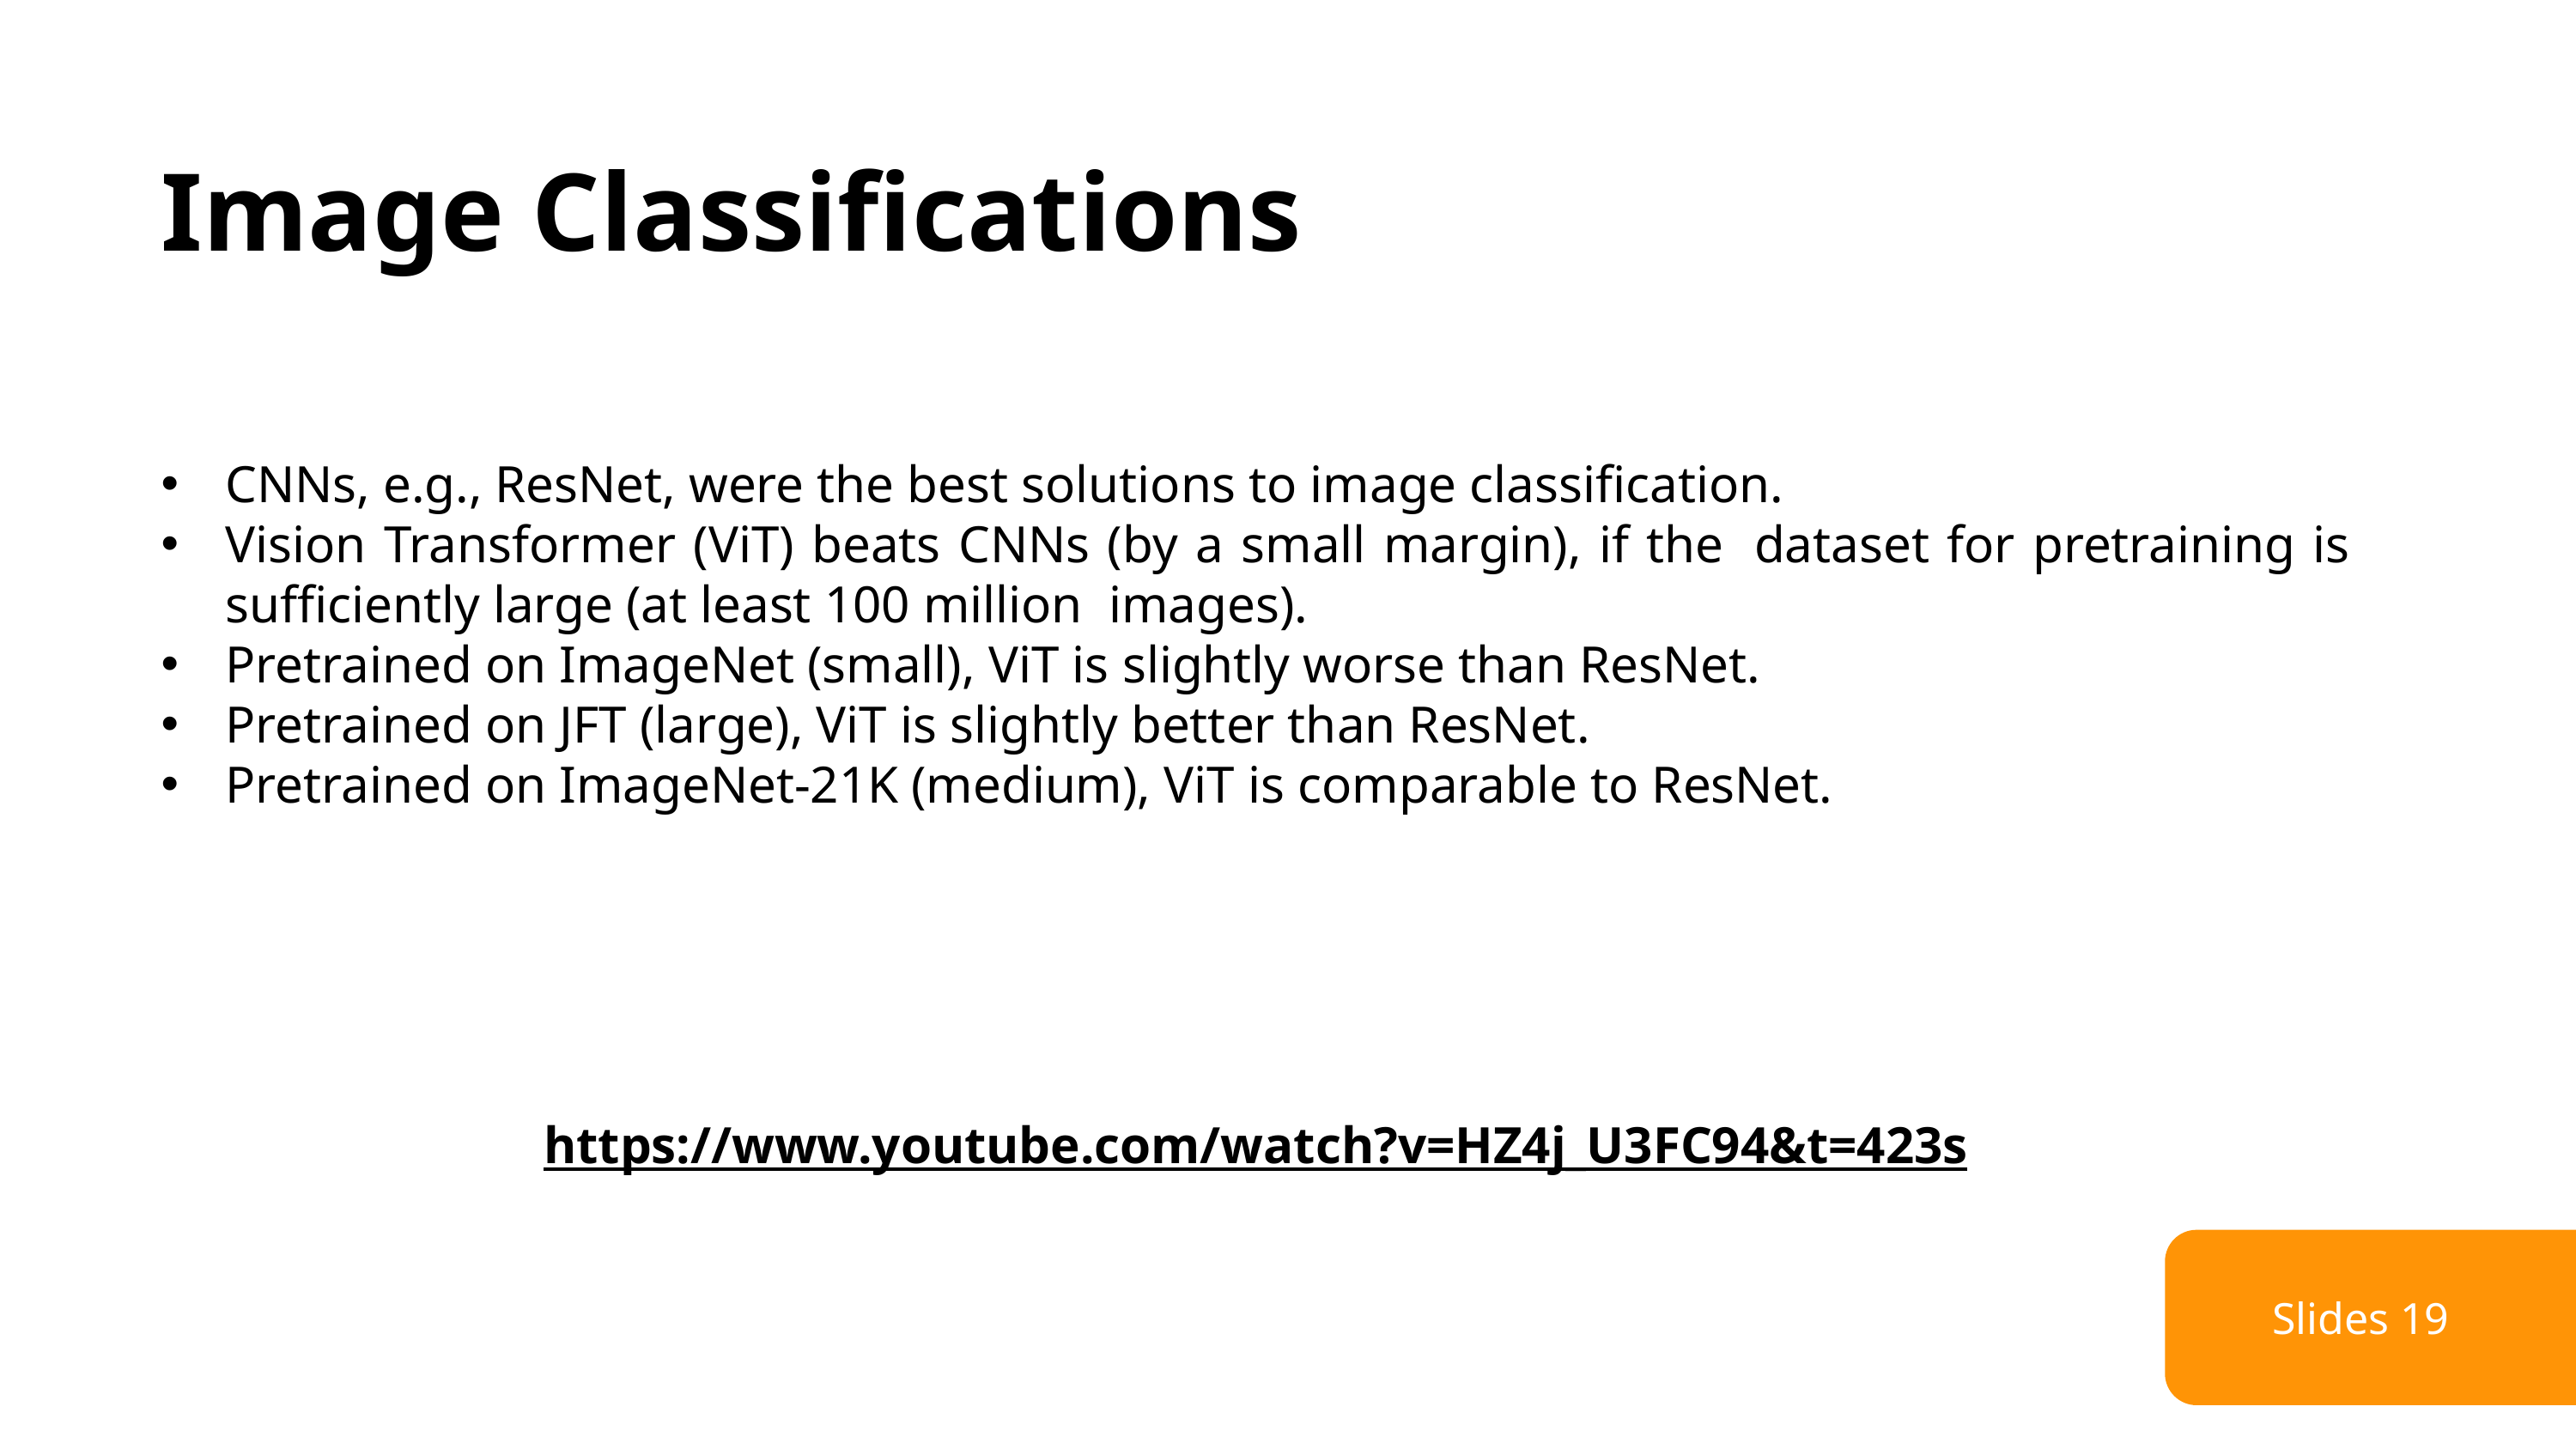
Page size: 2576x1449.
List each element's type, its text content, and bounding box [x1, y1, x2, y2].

text_box Image Classifications [161, 112, 1647, 273]
text_box CNNs, e.g., ResNet, were the best solutions to image classification. Vision Transformer (ViT) beats CNNs (by a small margin), if the dataset for pretraining is sufficiently large (at least 100 million images). Pretrained on ImageNet (small), ViT is slightly worse than ResNet. Pretrained on JFT (large), ViT is slightly better than ResNet. Pretrained on ImageNet-21K (medium), ViT is comparable to ResNet. https://www.youtube.com/watch?v=HZ4j_U3FC94&t=423s [161, 452, 2351, 1234]
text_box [2165, 1229, 2576, 1406]
